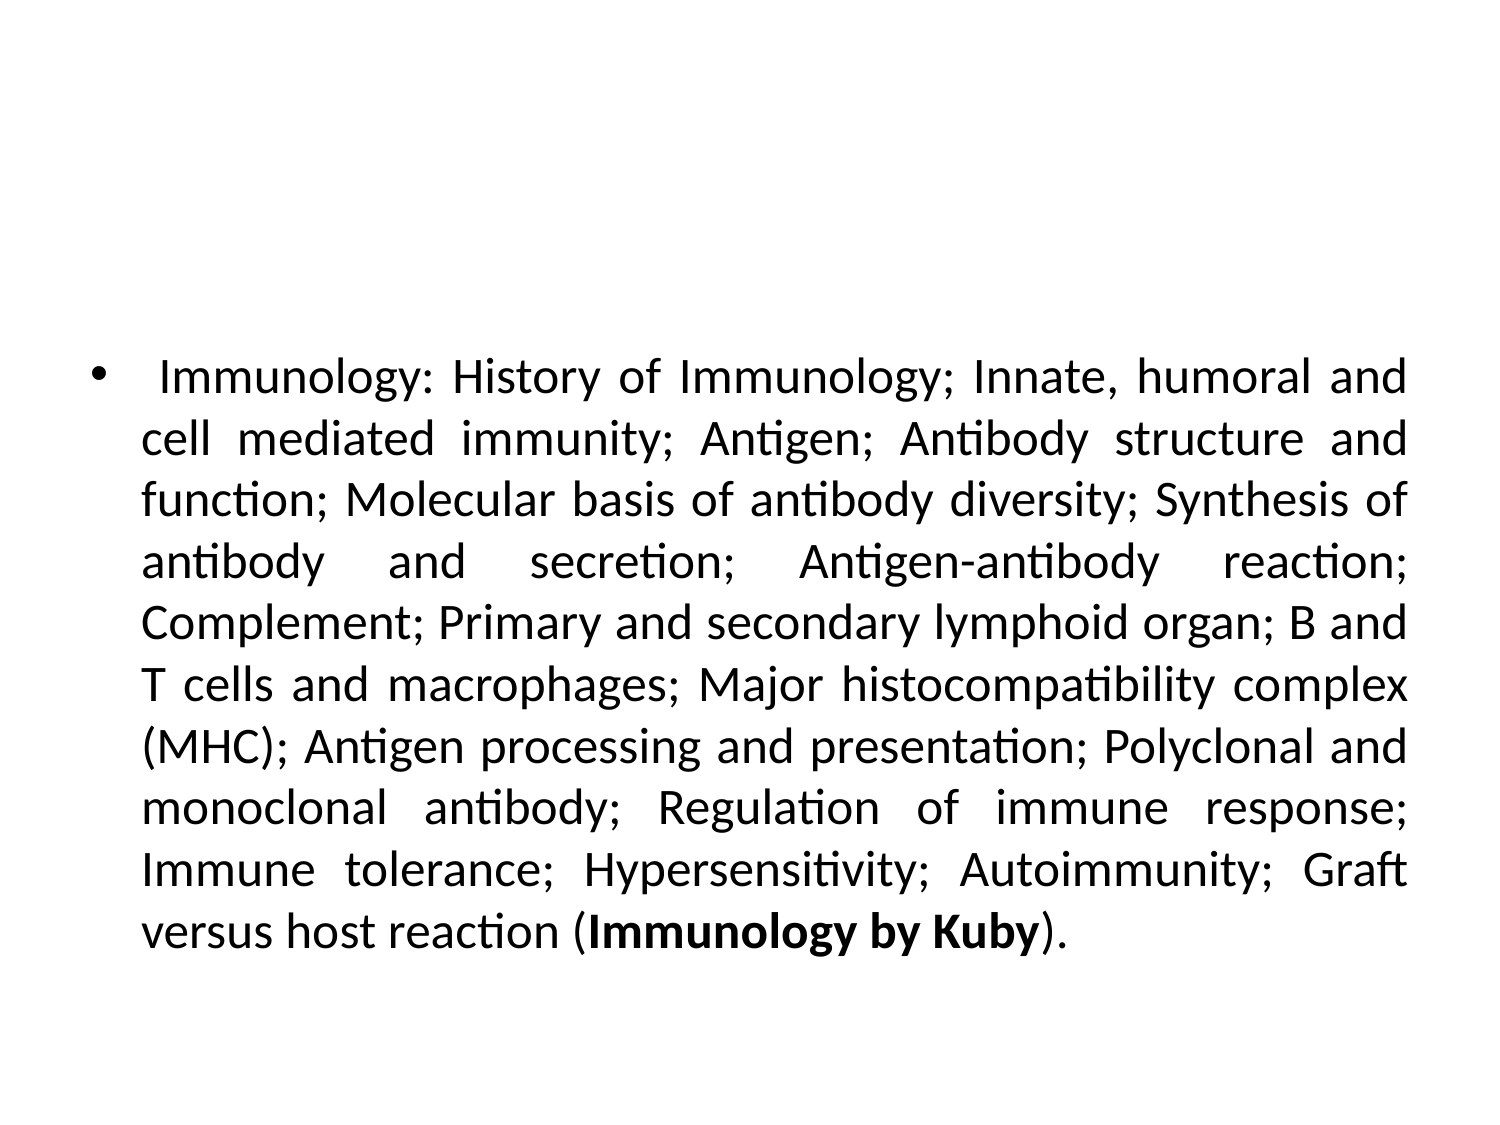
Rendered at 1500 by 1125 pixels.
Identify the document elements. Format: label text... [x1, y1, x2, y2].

list Immunology: History of Immunology; Innate, humoral and cell mediated immunity; Antigen; Antibody structure and function; Molecular basis of antibody diversity; Synthesis of antibody and secretion; Antigen-antibody reaction; Complement; Primary and secondary lymphoid organ; B and T cells and macrophages; Major histocompatibility complex (MHC); Antigen processing and presentation; Polyclonal and monoclonal antibody; Regulation of immune response; Immune tolerance; Hypersensitivity; Autoimmunity; Graft versus host reaction (Immunology by Kuby). [75, 262, 1425, 1005]
